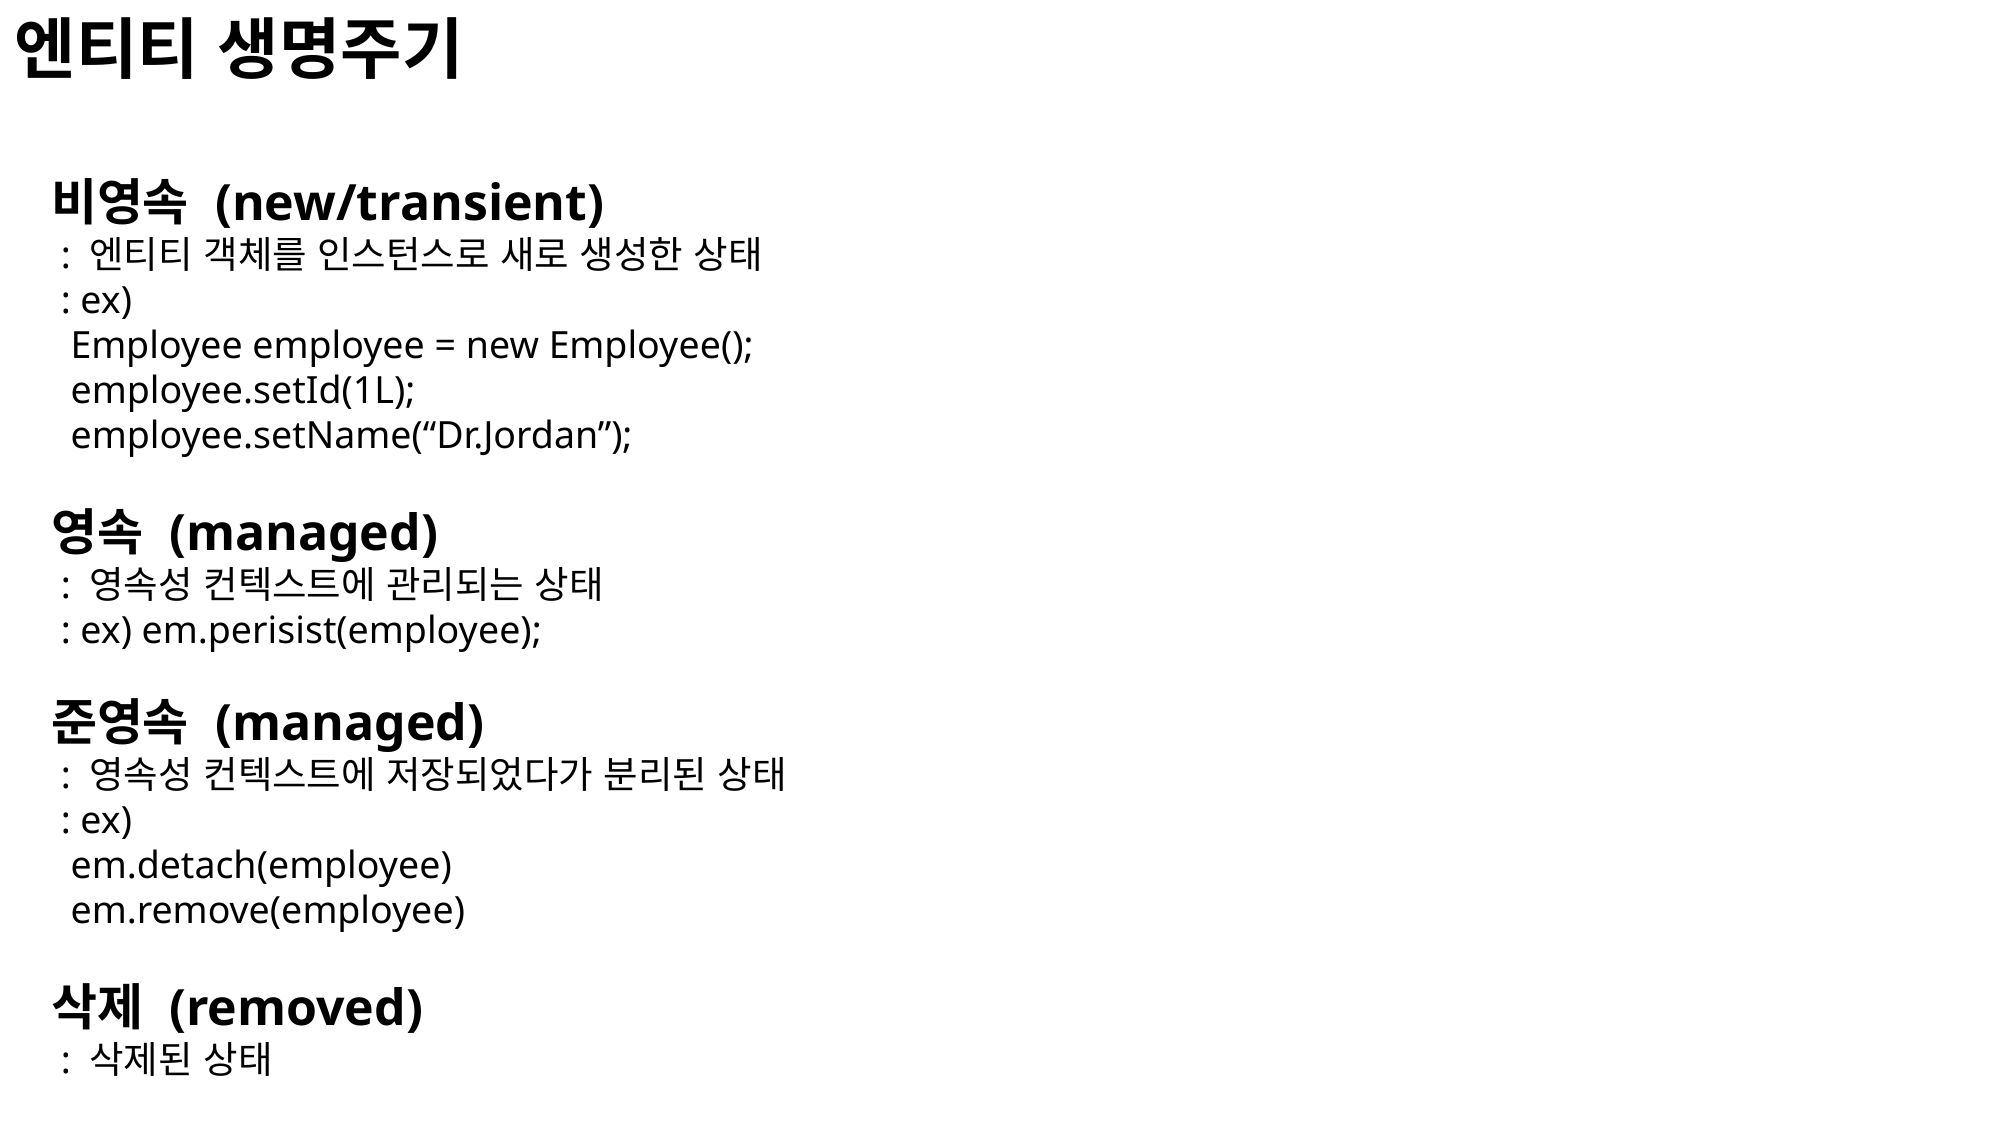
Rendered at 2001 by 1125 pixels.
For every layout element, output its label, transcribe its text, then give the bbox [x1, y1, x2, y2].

text_box 비영속 (new/transient) : 엔티티 객체를 인스턴스로 새로 생성한 상태 : ex) Employee employee = new Employee(); employee.setId(1L); employee.setName(“Dr.Jordan”); 영속 (managed) : 영속성 컨텍스트에 관리되는 상태 : ex) em.perisist(employee); 준영속 (managed) : 영속성 컨텍스트에 저장되었다가 분리된 상태 : ex) em.detach(employee) em.remove(employee) 삭제 (removed) : 삭제된 상태 [36, 163, 803, 1088]
text_box 엔티티 생명주기 [0, 0, 2000, 95]
